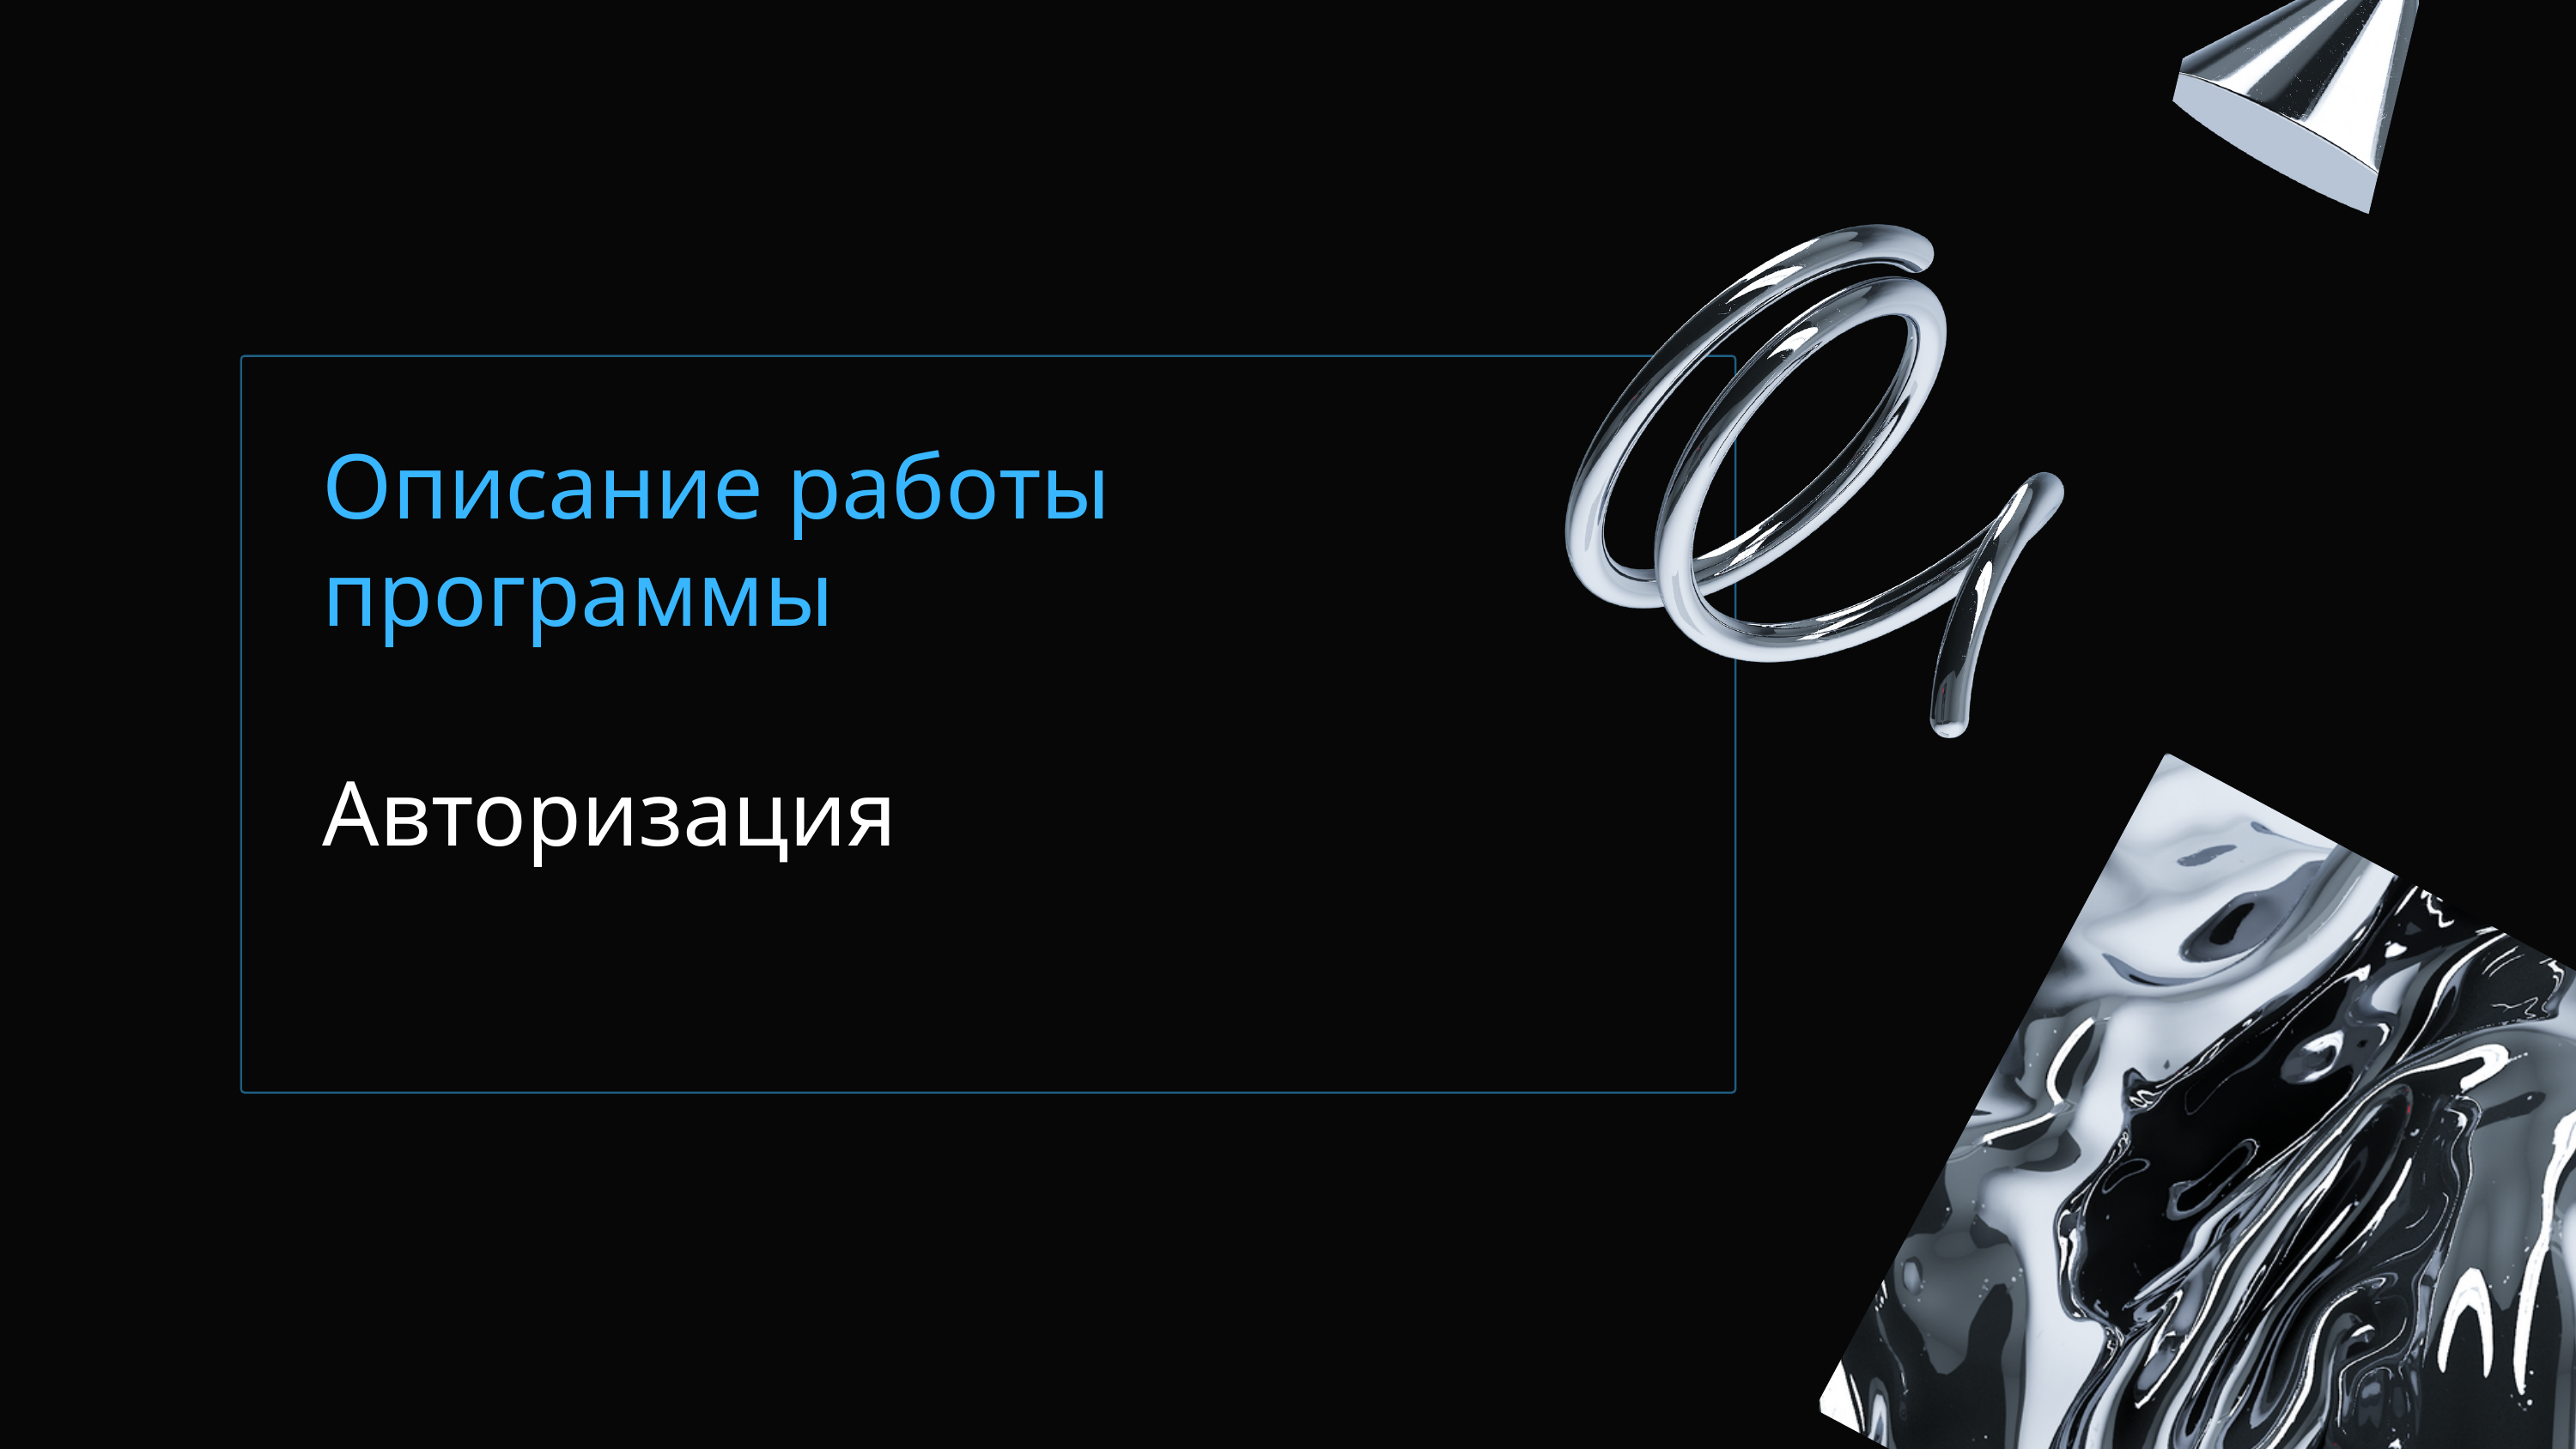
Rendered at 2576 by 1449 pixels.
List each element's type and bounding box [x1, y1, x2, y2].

text_box [1564, 224, 2065, 738]
text_box [240, 355, 1737, 1094]
text_box [2154, 0, 2421, 225]
text_box [1814, 751, 2576, 1449]
